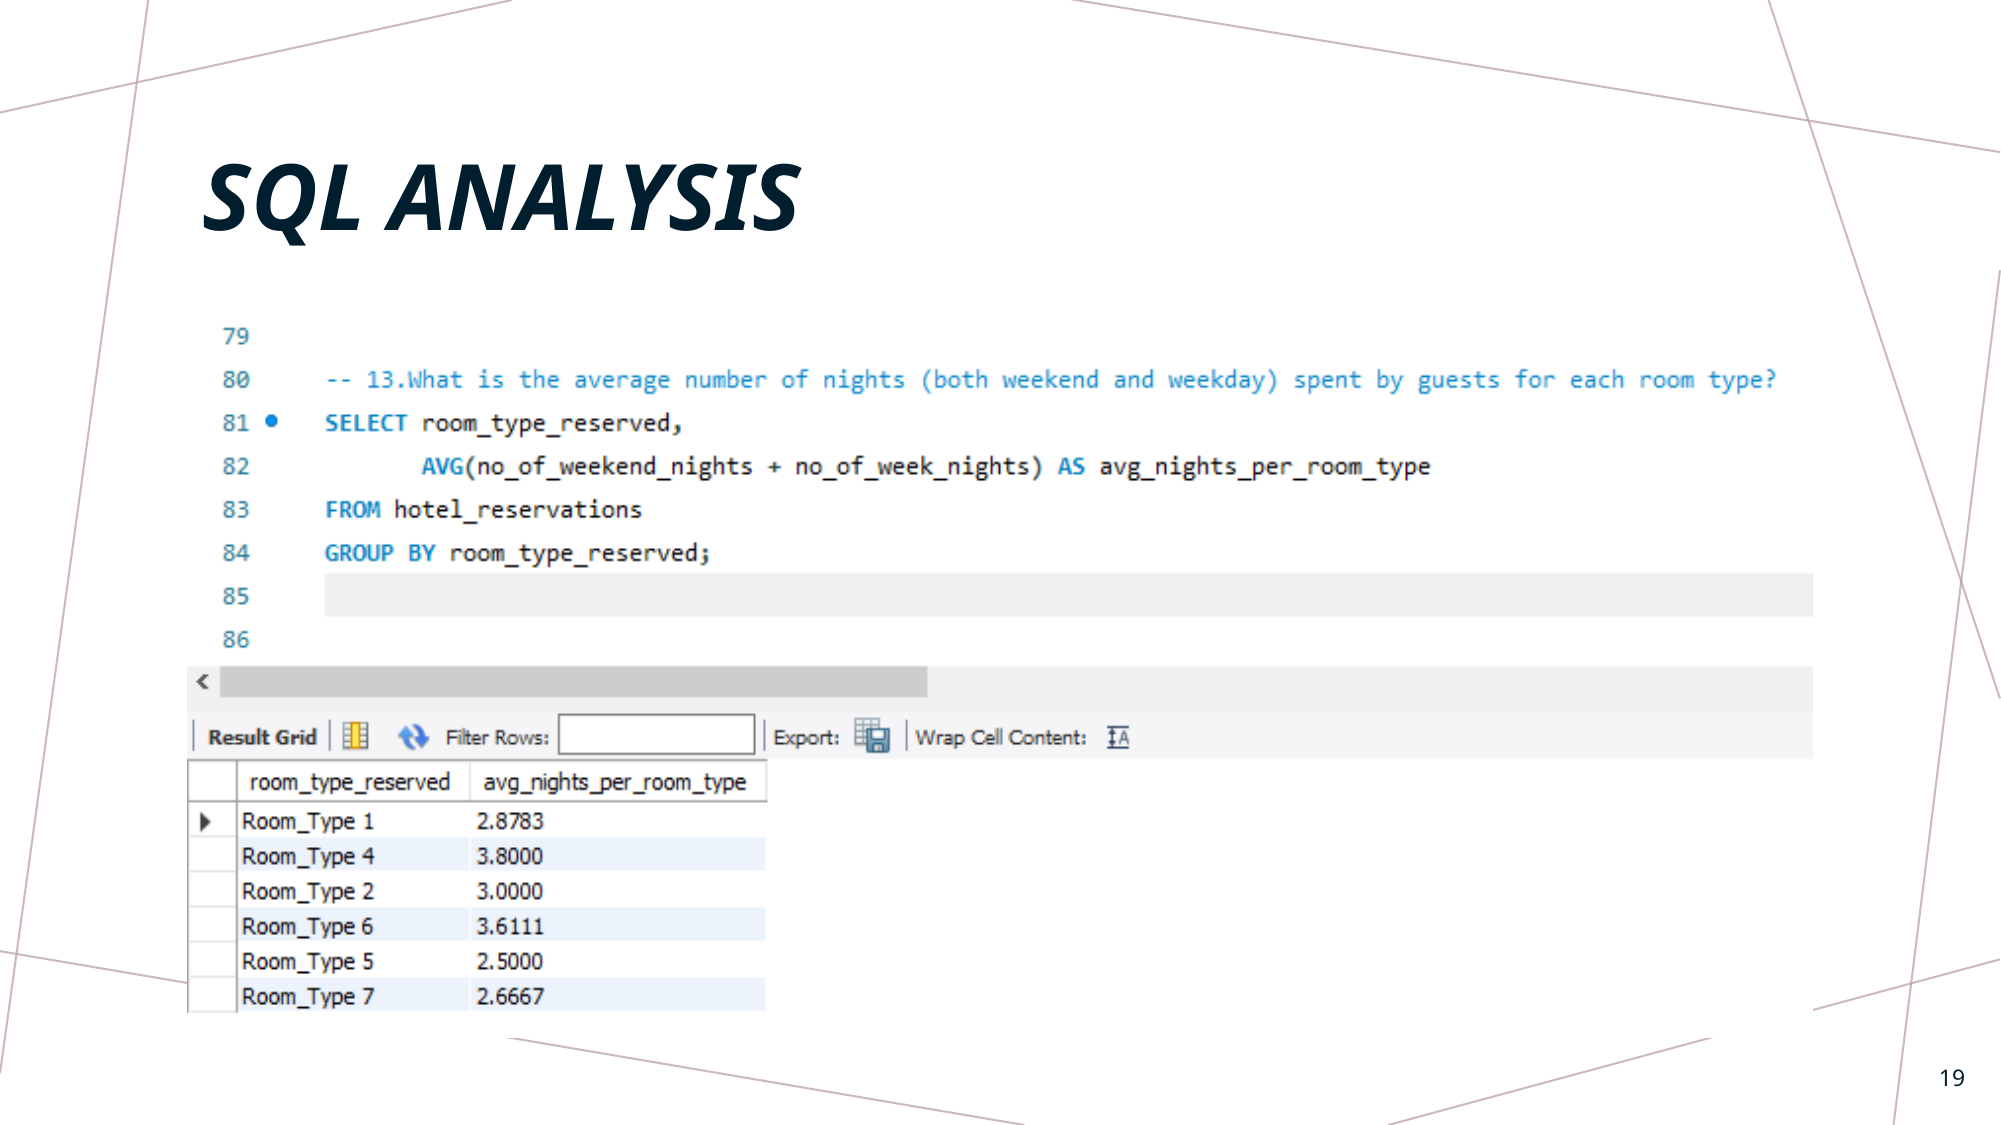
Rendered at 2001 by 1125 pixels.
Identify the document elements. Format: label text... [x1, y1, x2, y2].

slide_number 19 [1903, 1049, 1981, 1110]
title Sql analysis [187, 87, 1813, 314]
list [187, 314, 1813, 1038]
